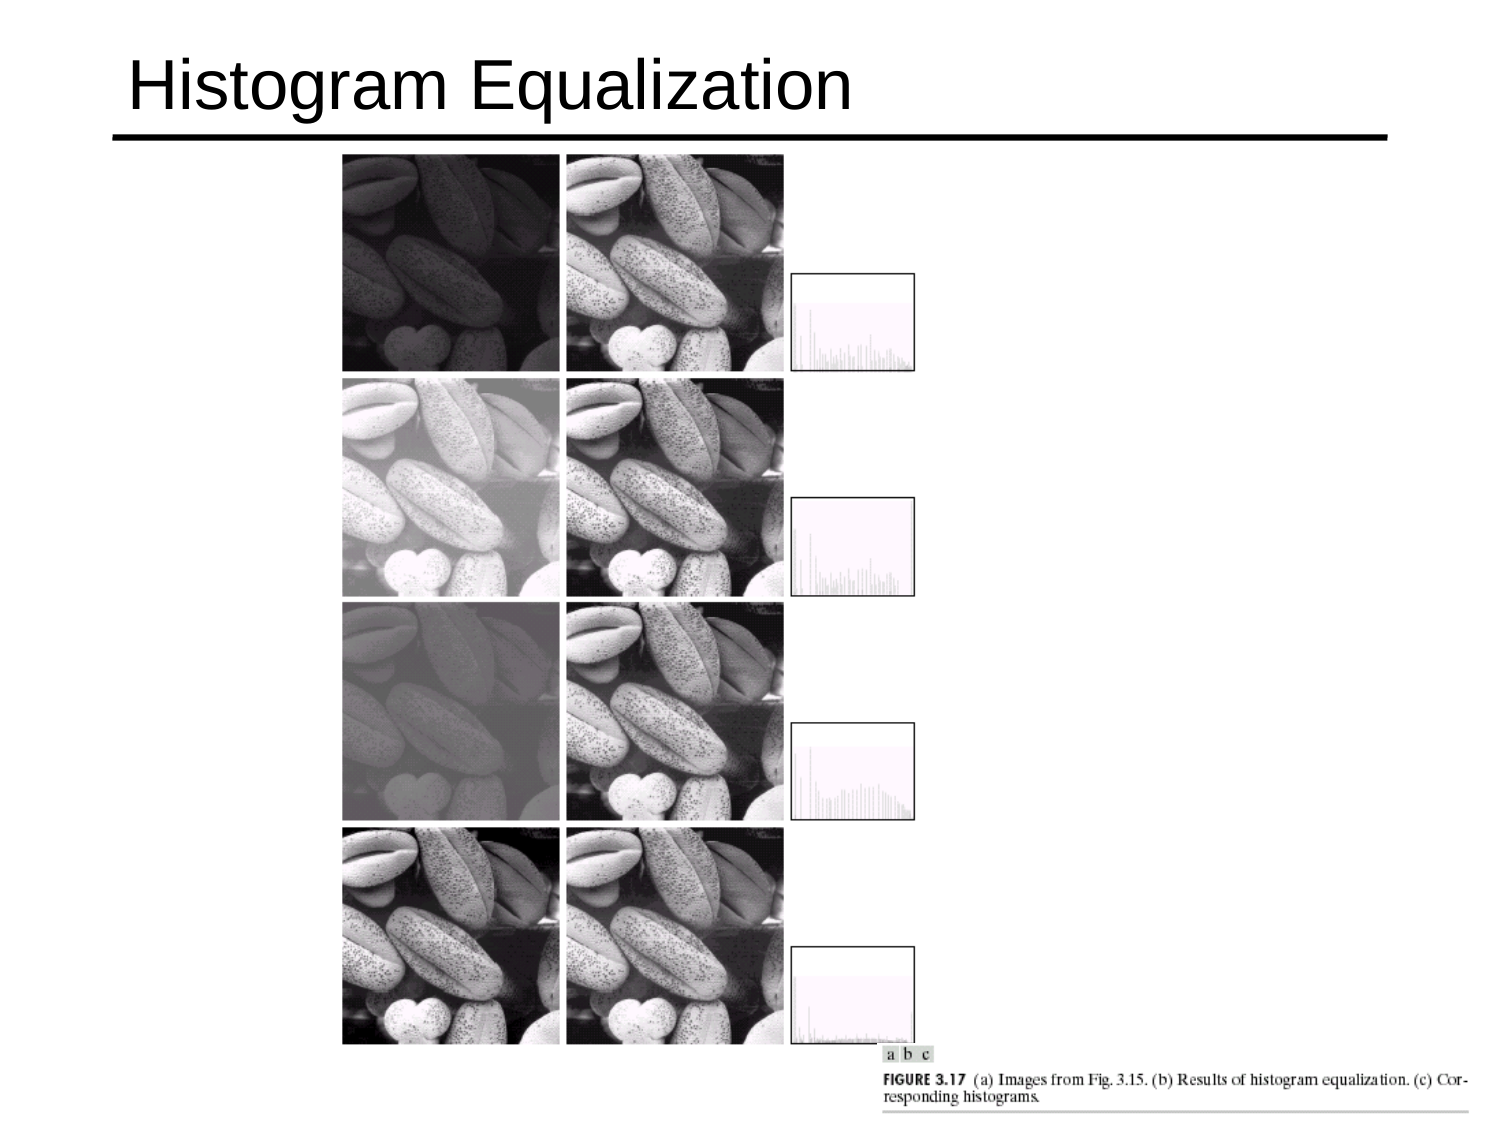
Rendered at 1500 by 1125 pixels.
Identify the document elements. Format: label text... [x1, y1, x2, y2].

picture [337, 149, 1476, 1120]
title Histogram Equalization [112, 12, 1388, 150]
